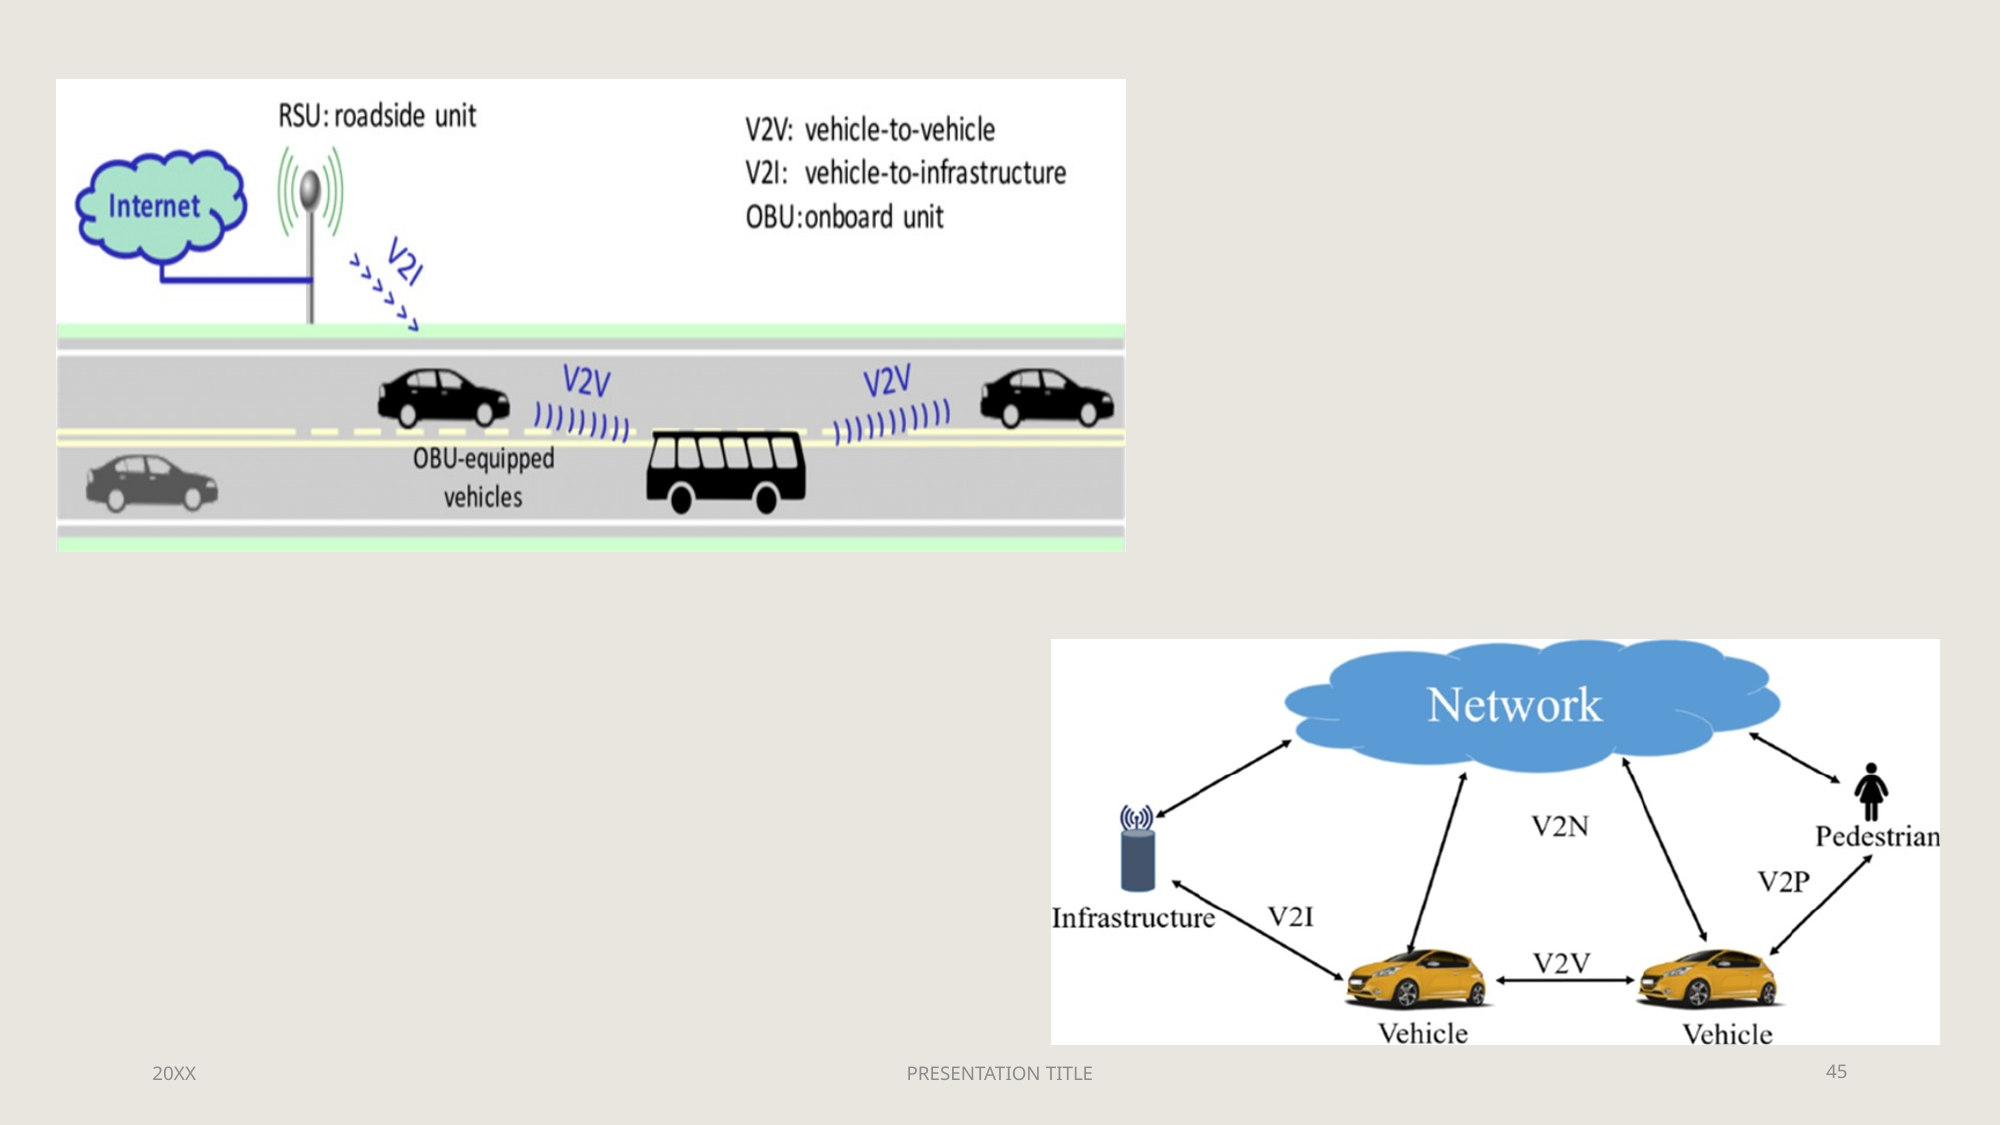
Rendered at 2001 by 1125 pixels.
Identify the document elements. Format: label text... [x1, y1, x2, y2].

slide_number 20XX [137, 1042, 588, 1103]
footer PRESENTATION TITLE [662, 1042, 1338, 1103]
picture [56, 79, 1126, 552]
slide_number 45 [1412, 1045, 1863, 1103]
picture [1051, 639, 1940, 1045]
